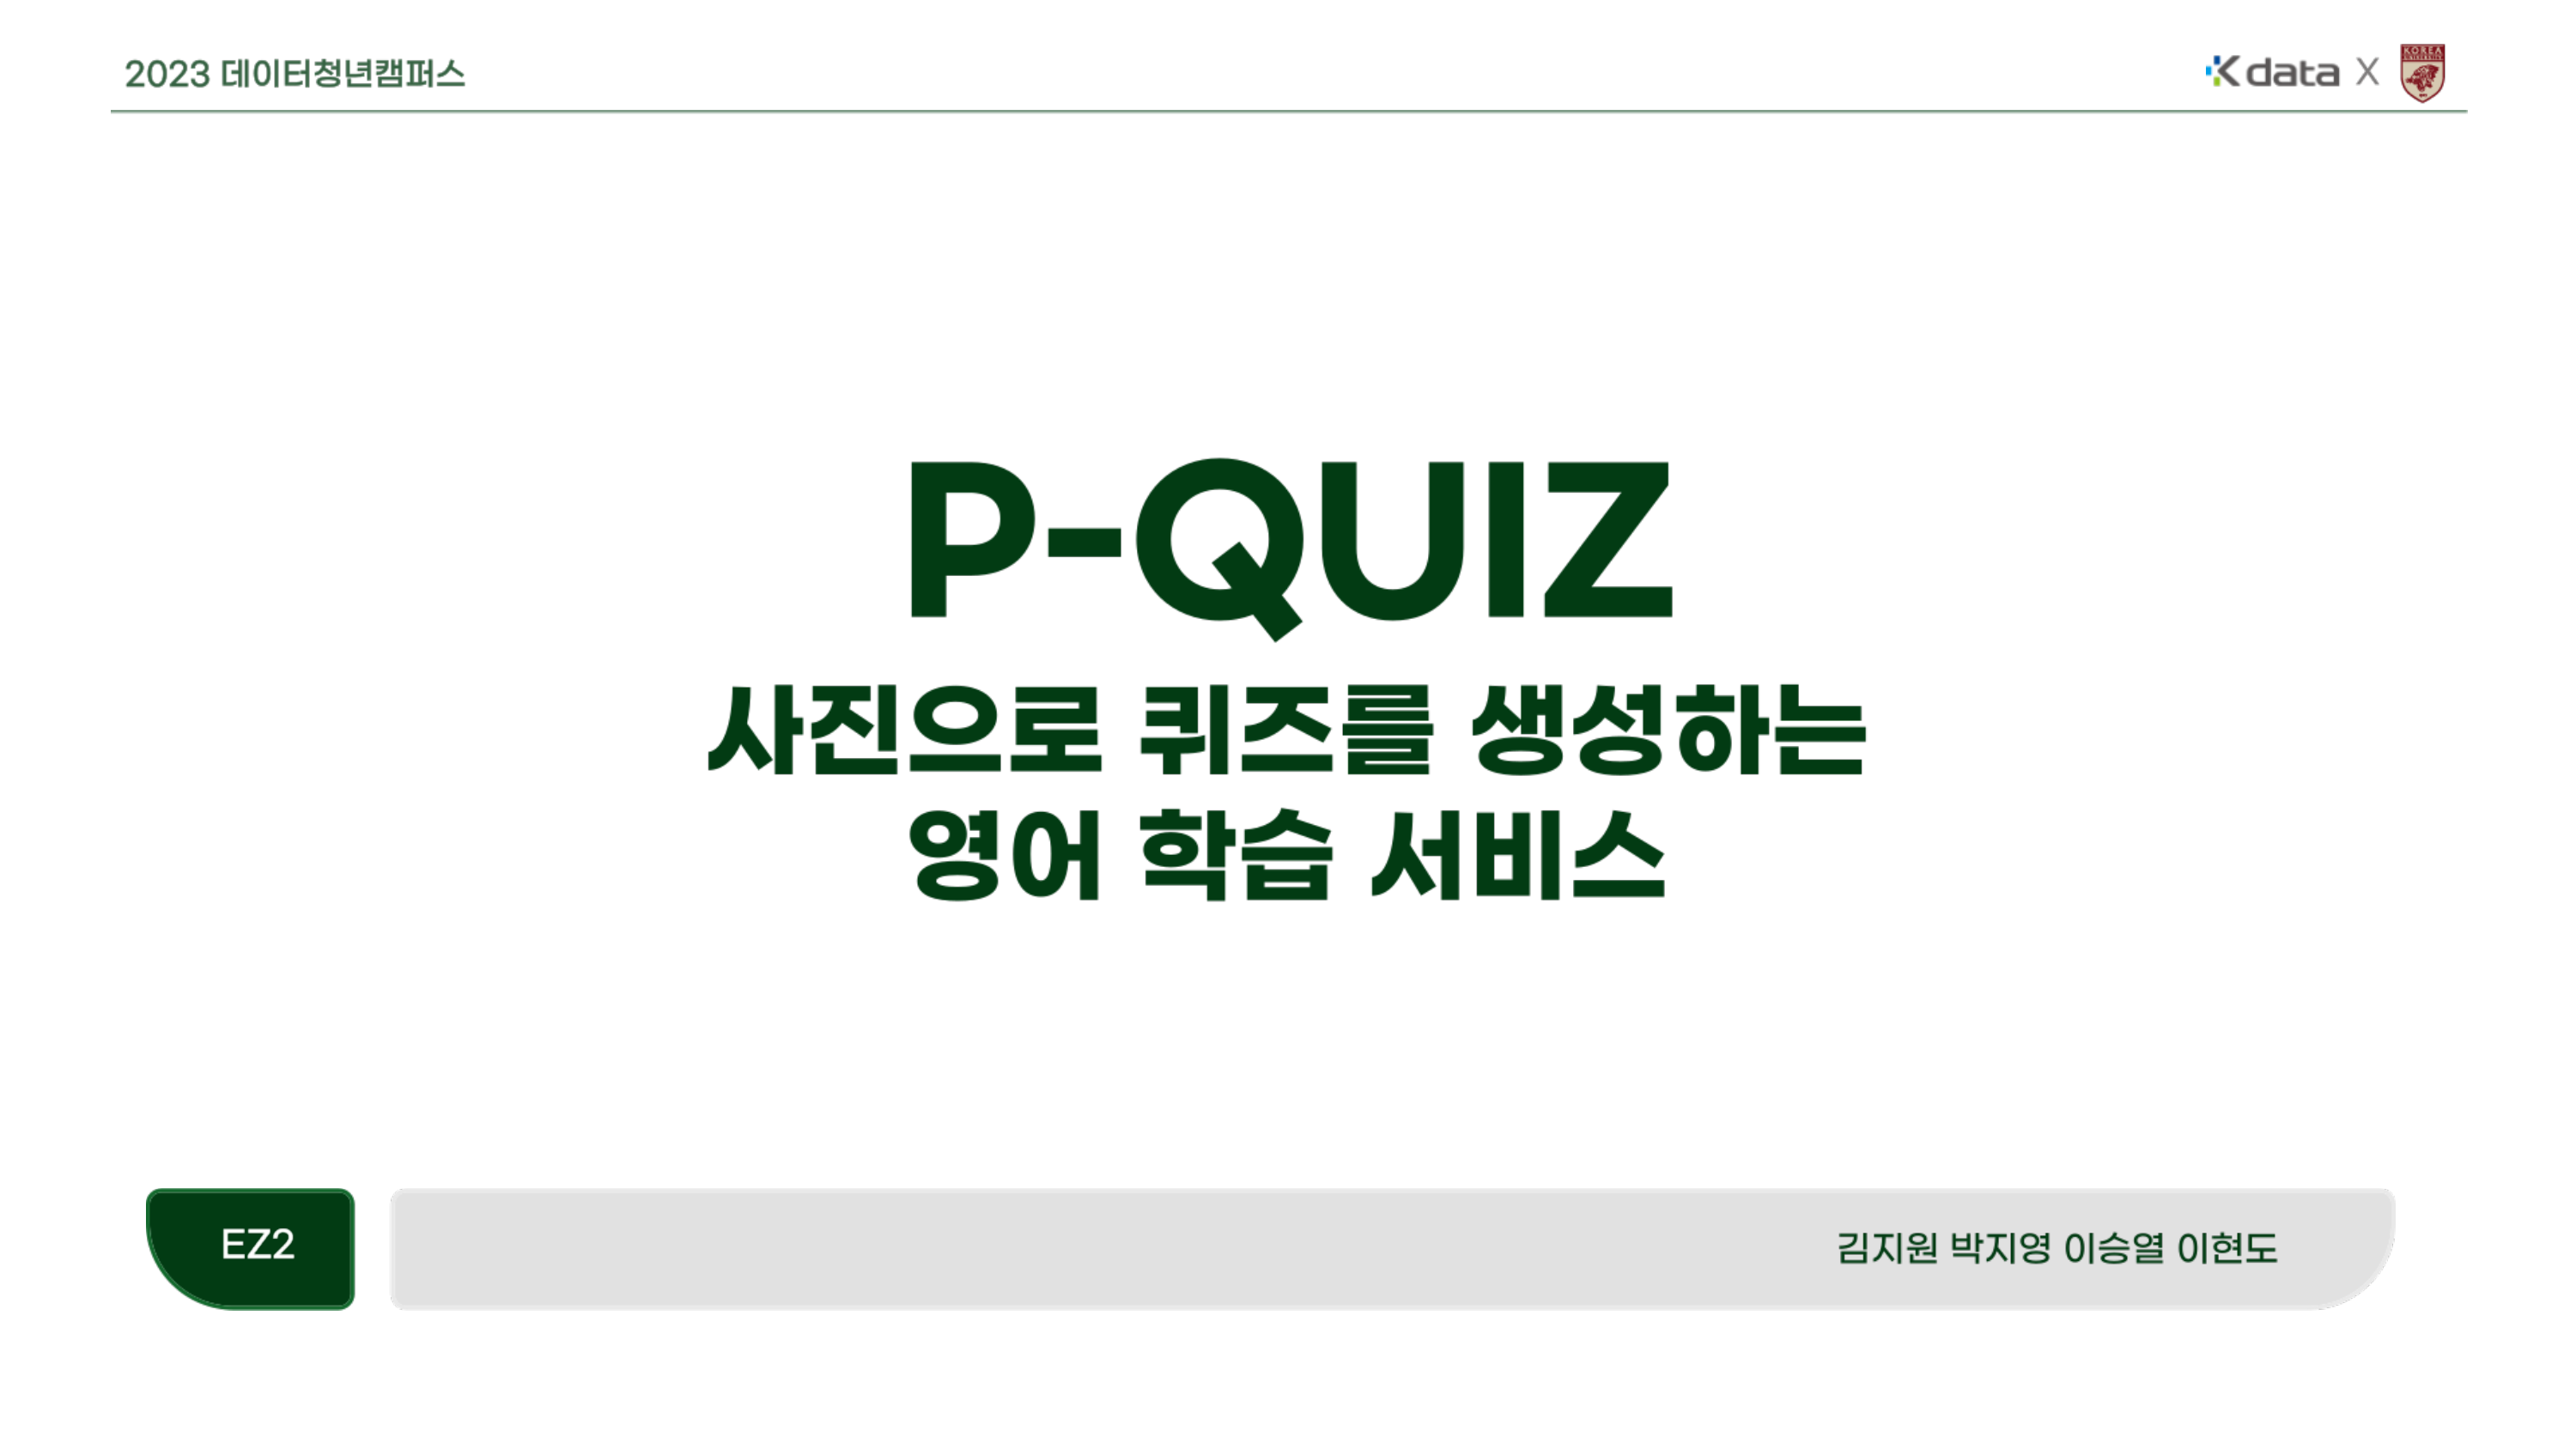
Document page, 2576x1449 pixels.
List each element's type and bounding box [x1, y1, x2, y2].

text_box [2205, 43, 2301, 98]
picture [1301, 1213, 2576, 1307]
text_box [145, 1187, 2396, 1311]
text_box [2457, 110, 2468, 114]
picture [2306, 36, 2427, 123]
picture [96, 36, 508, 124]
text_box [2399, 33, 2453, 114]
picture [431, 340, 2093, 1034]
picture [120, 1206, 377, 1297]
text_box [110, 110, 2301, 114]
